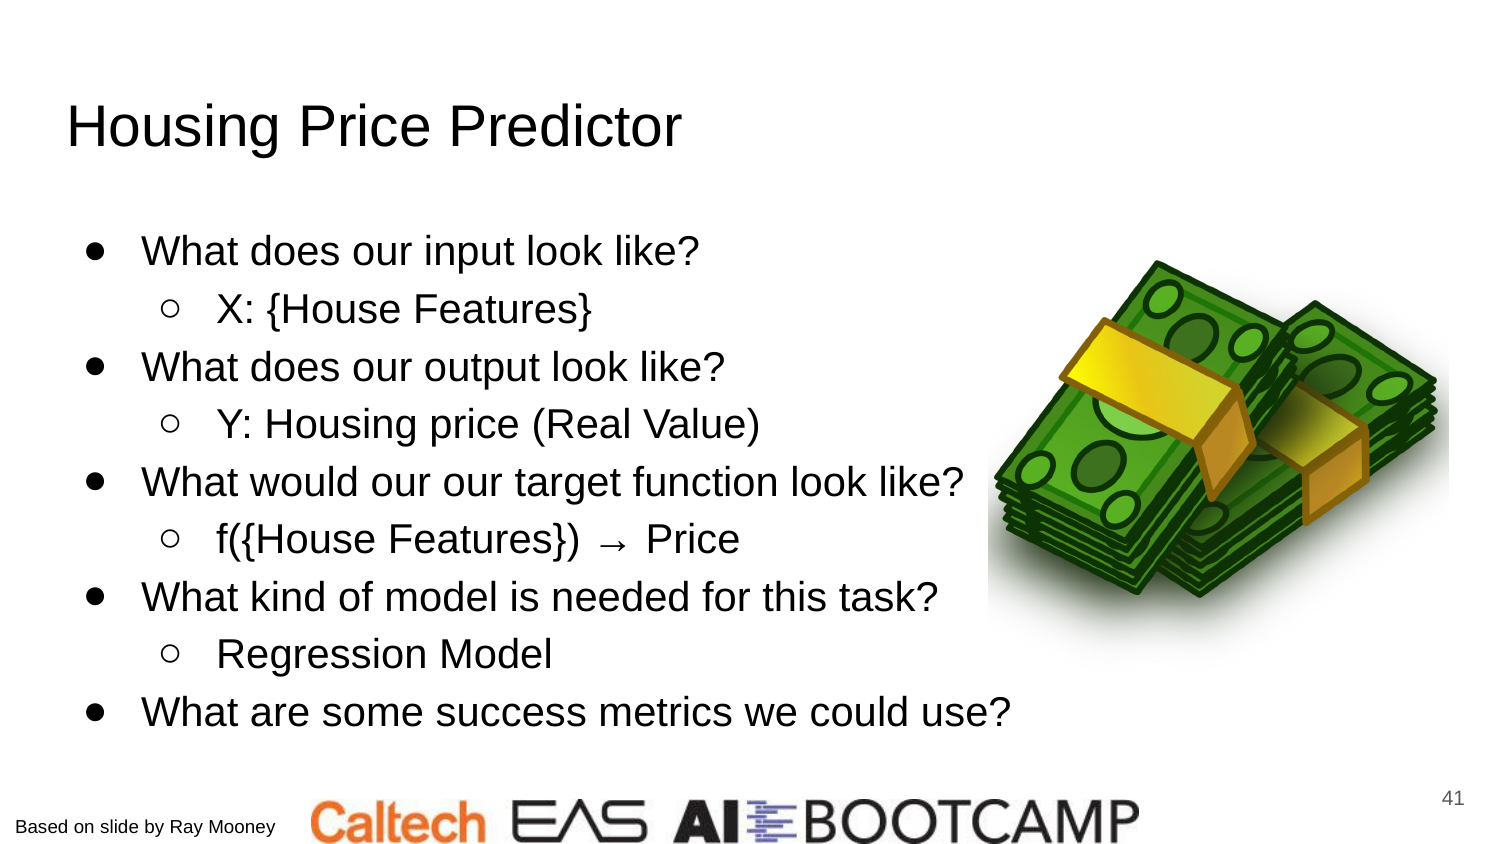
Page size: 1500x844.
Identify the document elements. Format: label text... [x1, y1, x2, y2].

title Housing Price Predictor [51, 72, 1449, 167]
picture [311, 799, 1139, 844]
list What does our input look like? X: {House Features} What does our output look like? Y: Housing price (Real Value) What would our our target function look like? f({House Features}) → Price What kind of model is needed for this task? Regression Model What are some success metrics we could use? [51, 201, 1449, 762]
slide_number ‹#› [1389, 764, 1480, 830]
text_box Based on slide by Ray Mooney [0, 796, 377, 830]
picture [988, 209, 1450, 671]
